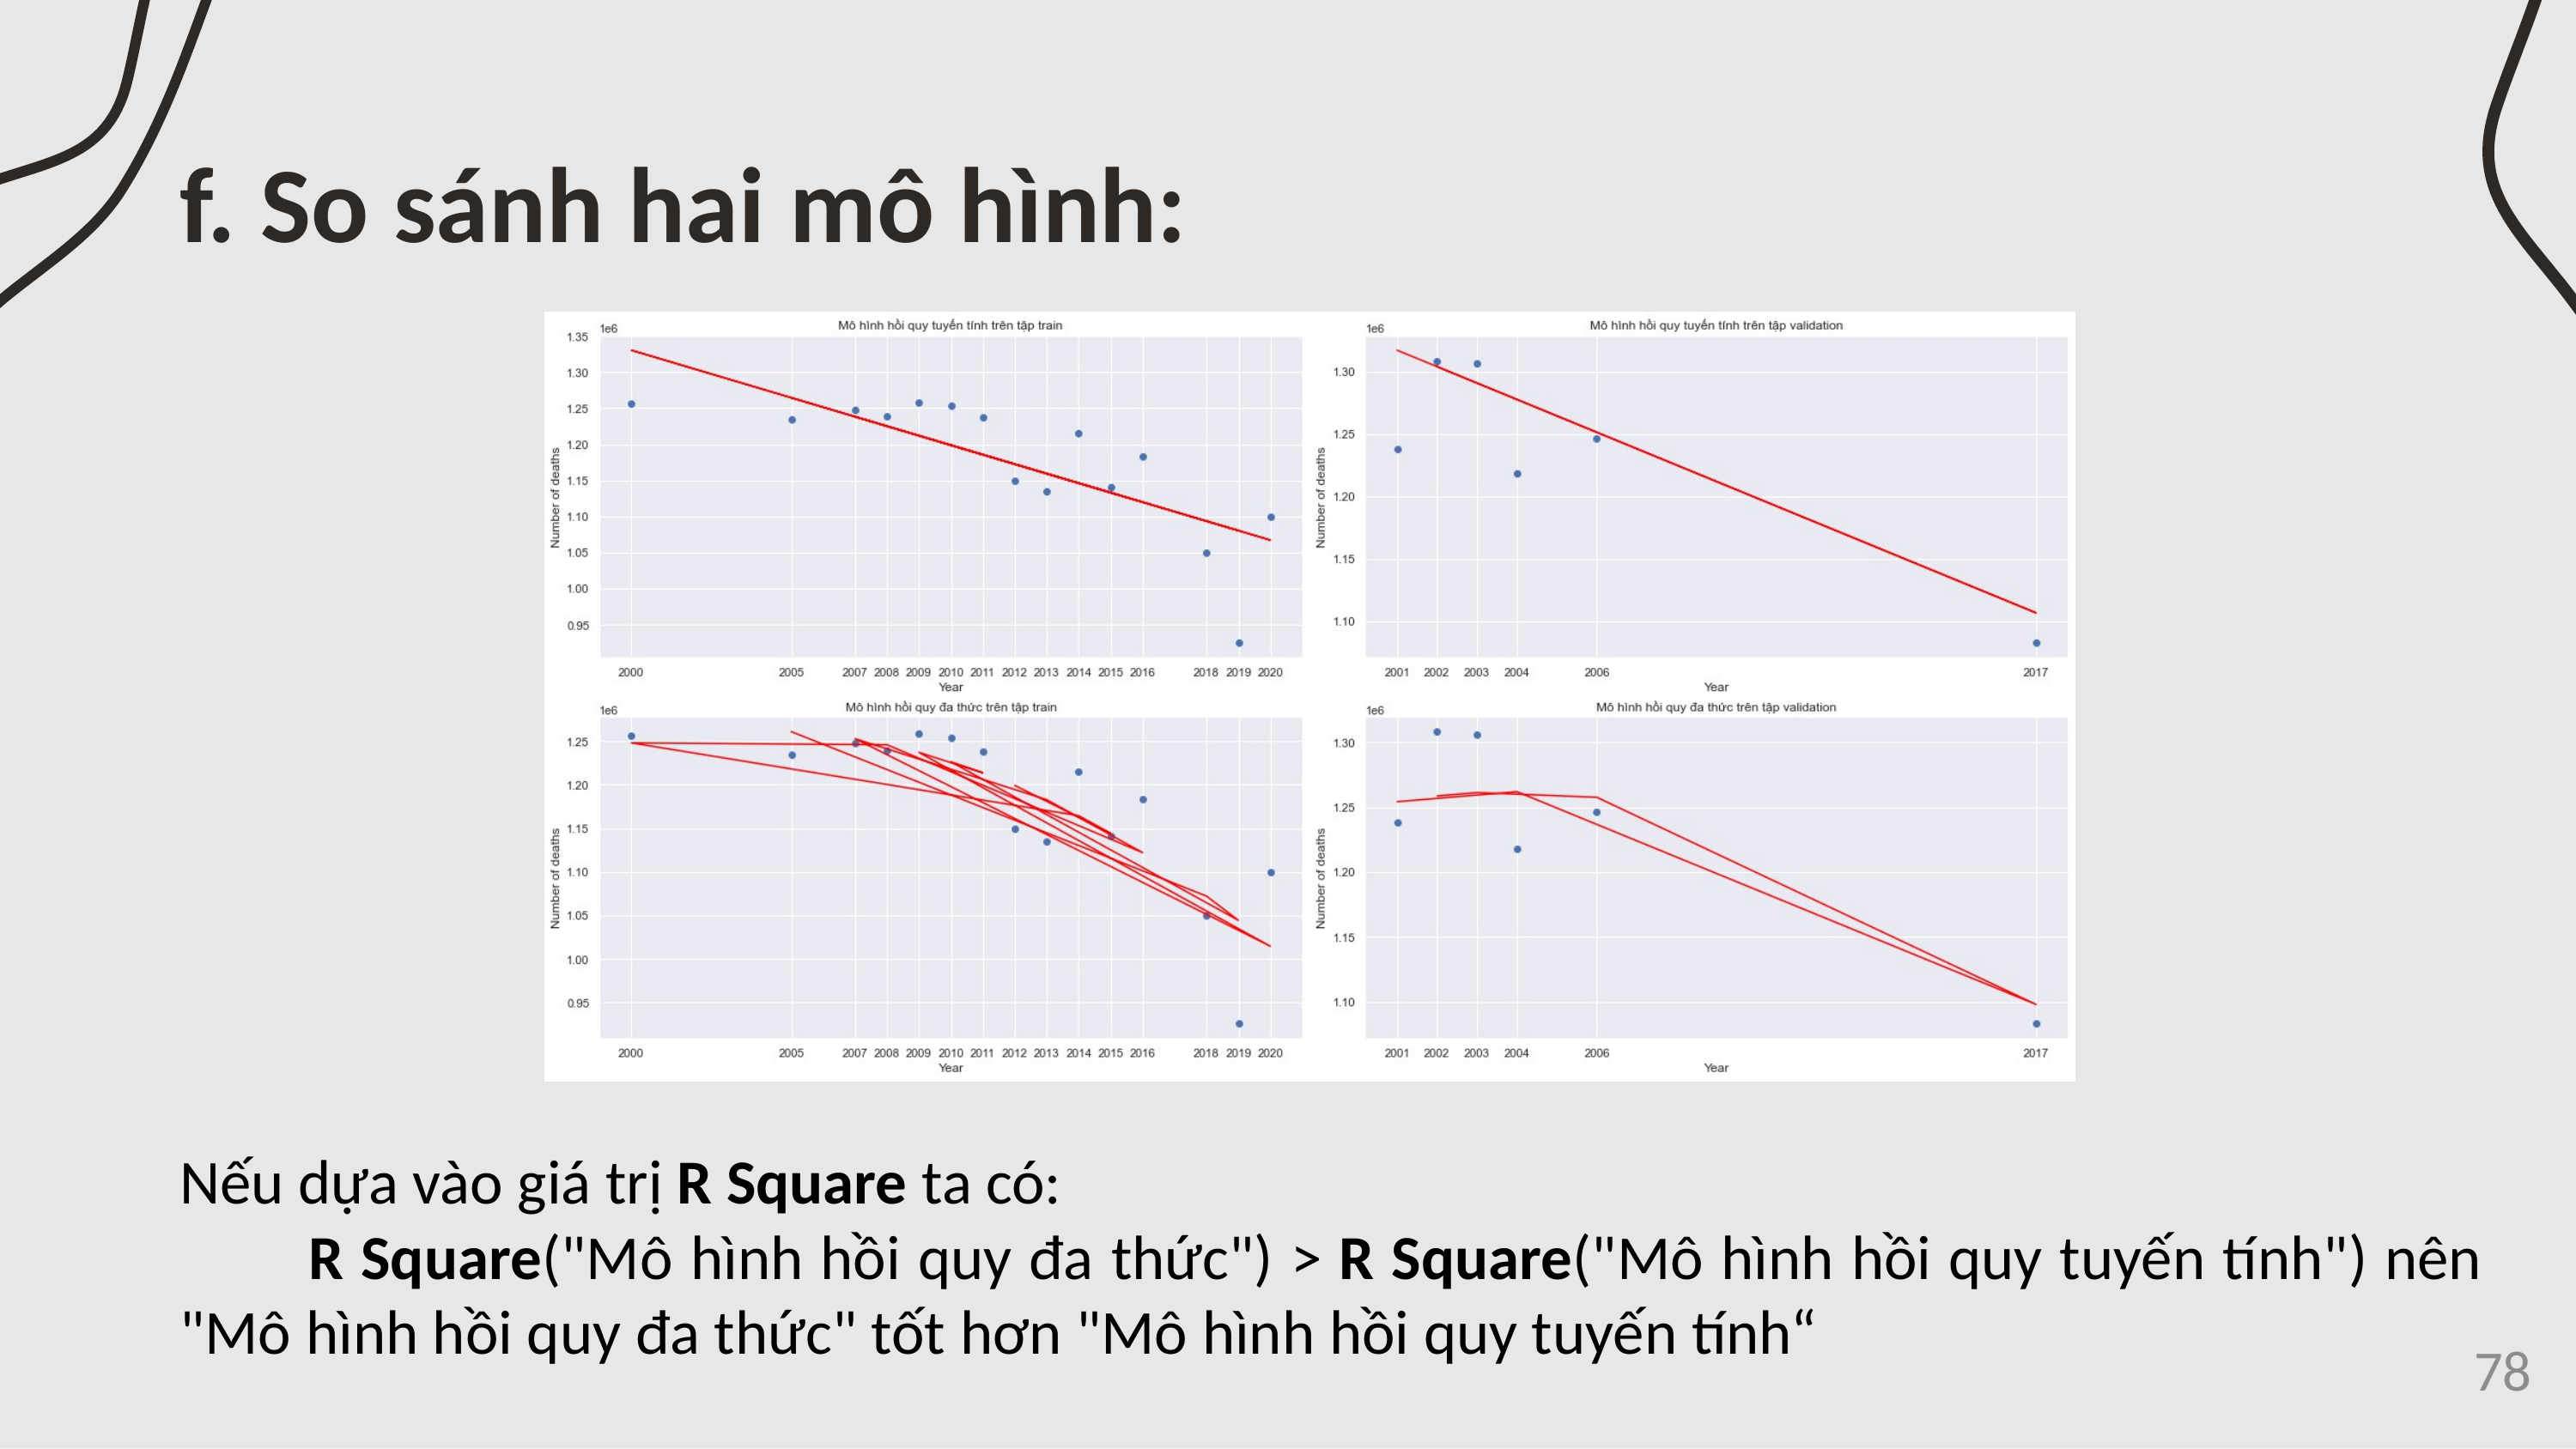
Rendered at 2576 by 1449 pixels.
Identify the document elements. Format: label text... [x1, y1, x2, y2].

picture [544, 312, 2075, 1082]
text_box Nếu dựa vào giá trị R Square ta có: R Square("Mô hình hồi quy đa thức") > R Square("Mô hình hồi quy tuyến tính") nên [178, 1139, 2492, 1292]
text_box "Mô hình hồi quy đa thức" tốt hơn "Mô hình hồi quy tuyến tính“ [178, 1289, 1821, 1367]
text_box 78 [2472, 1332, 2534, 1403]
title f. So sánh hai mô hình: [178, 133, 1196, 378]
